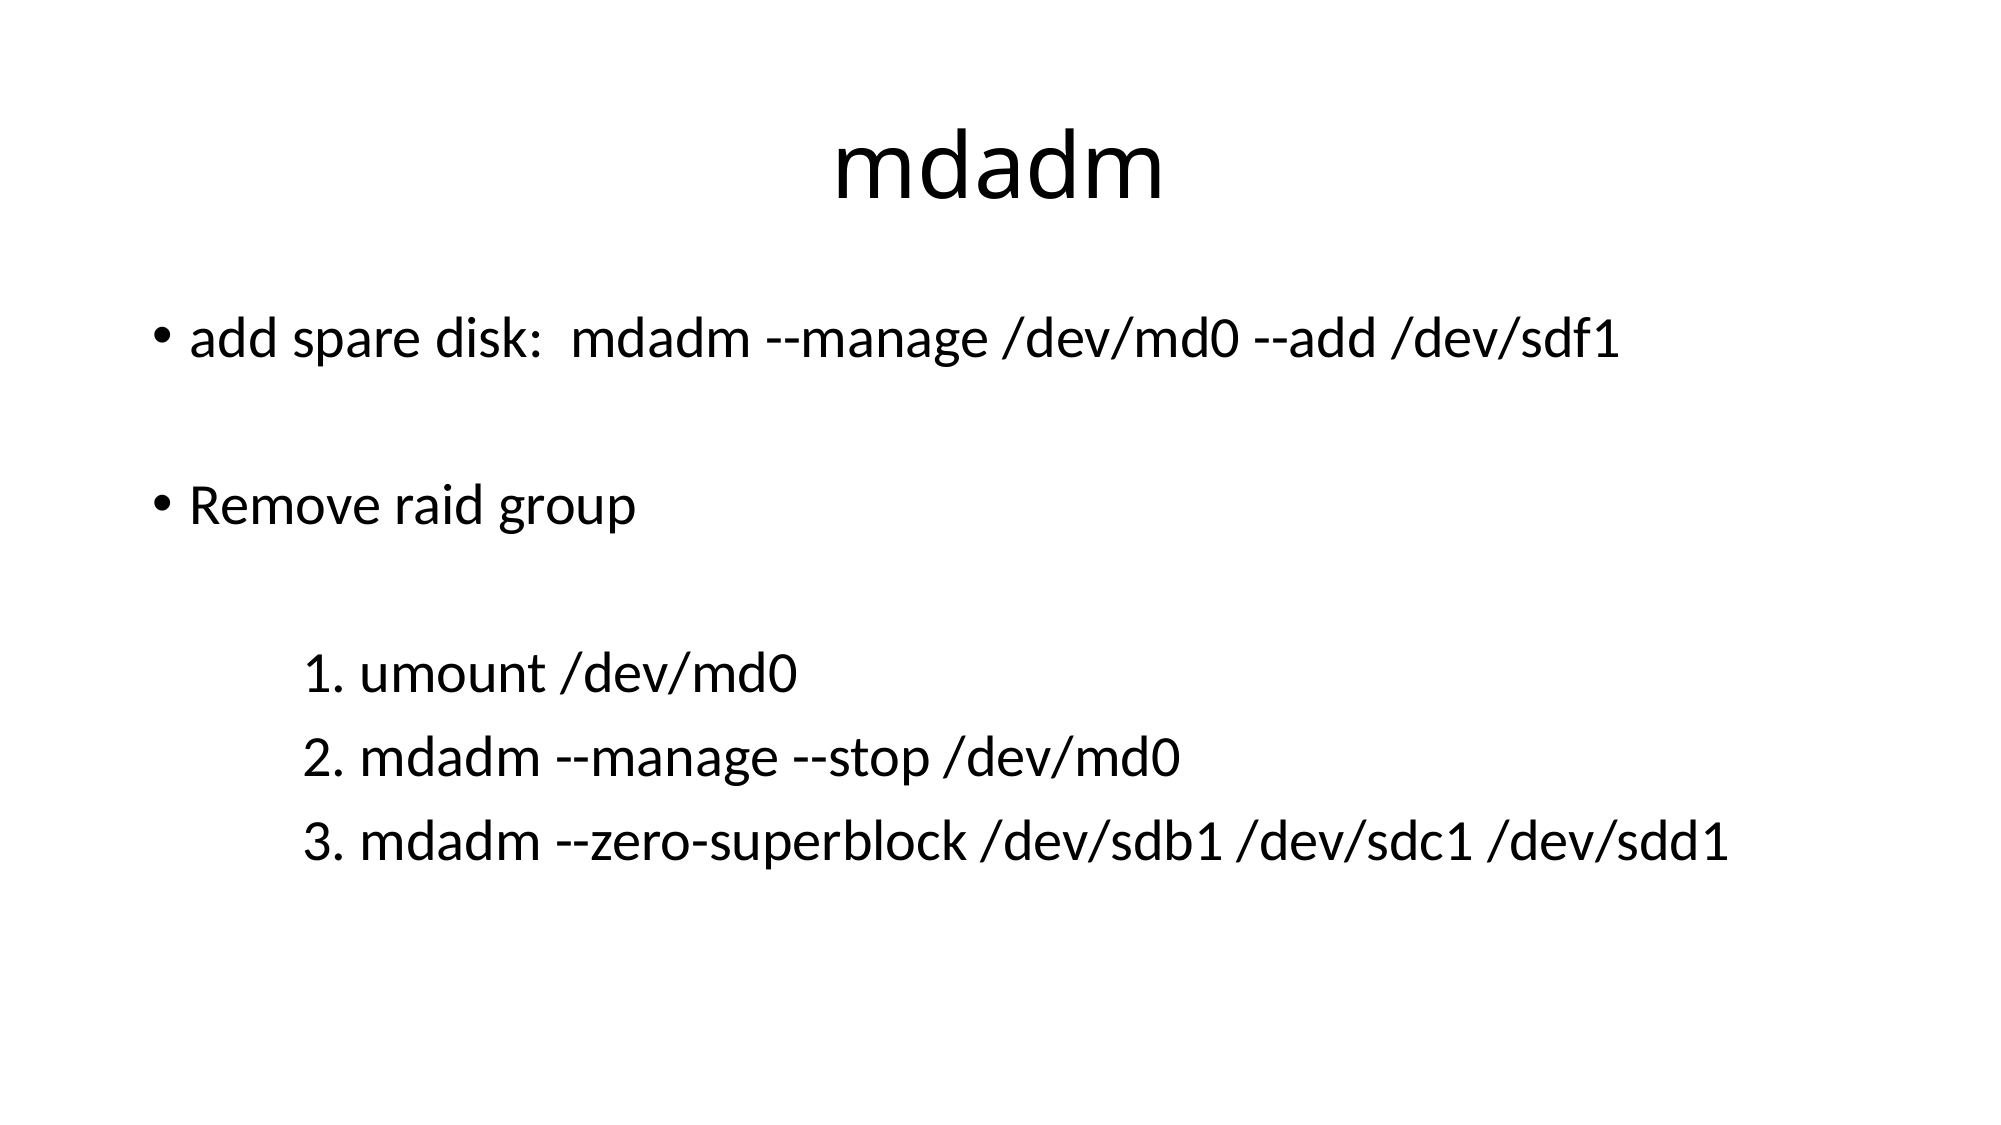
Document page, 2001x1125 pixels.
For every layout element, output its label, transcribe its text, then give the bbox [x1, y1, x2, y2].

list add spare disk: mdadm --manage /dev/md0 --add /dev/sdf1 Remove raid group 1. umount /dev/md0 2. mdadm --manage --stop /dev/md0 3. mdadm --zero-superblock /dev/sdb1 /dev/sdc1 /dev/sdd1 [137, 299, 1863, 1014]
title mdadm [137, 59, 1863, 278]
